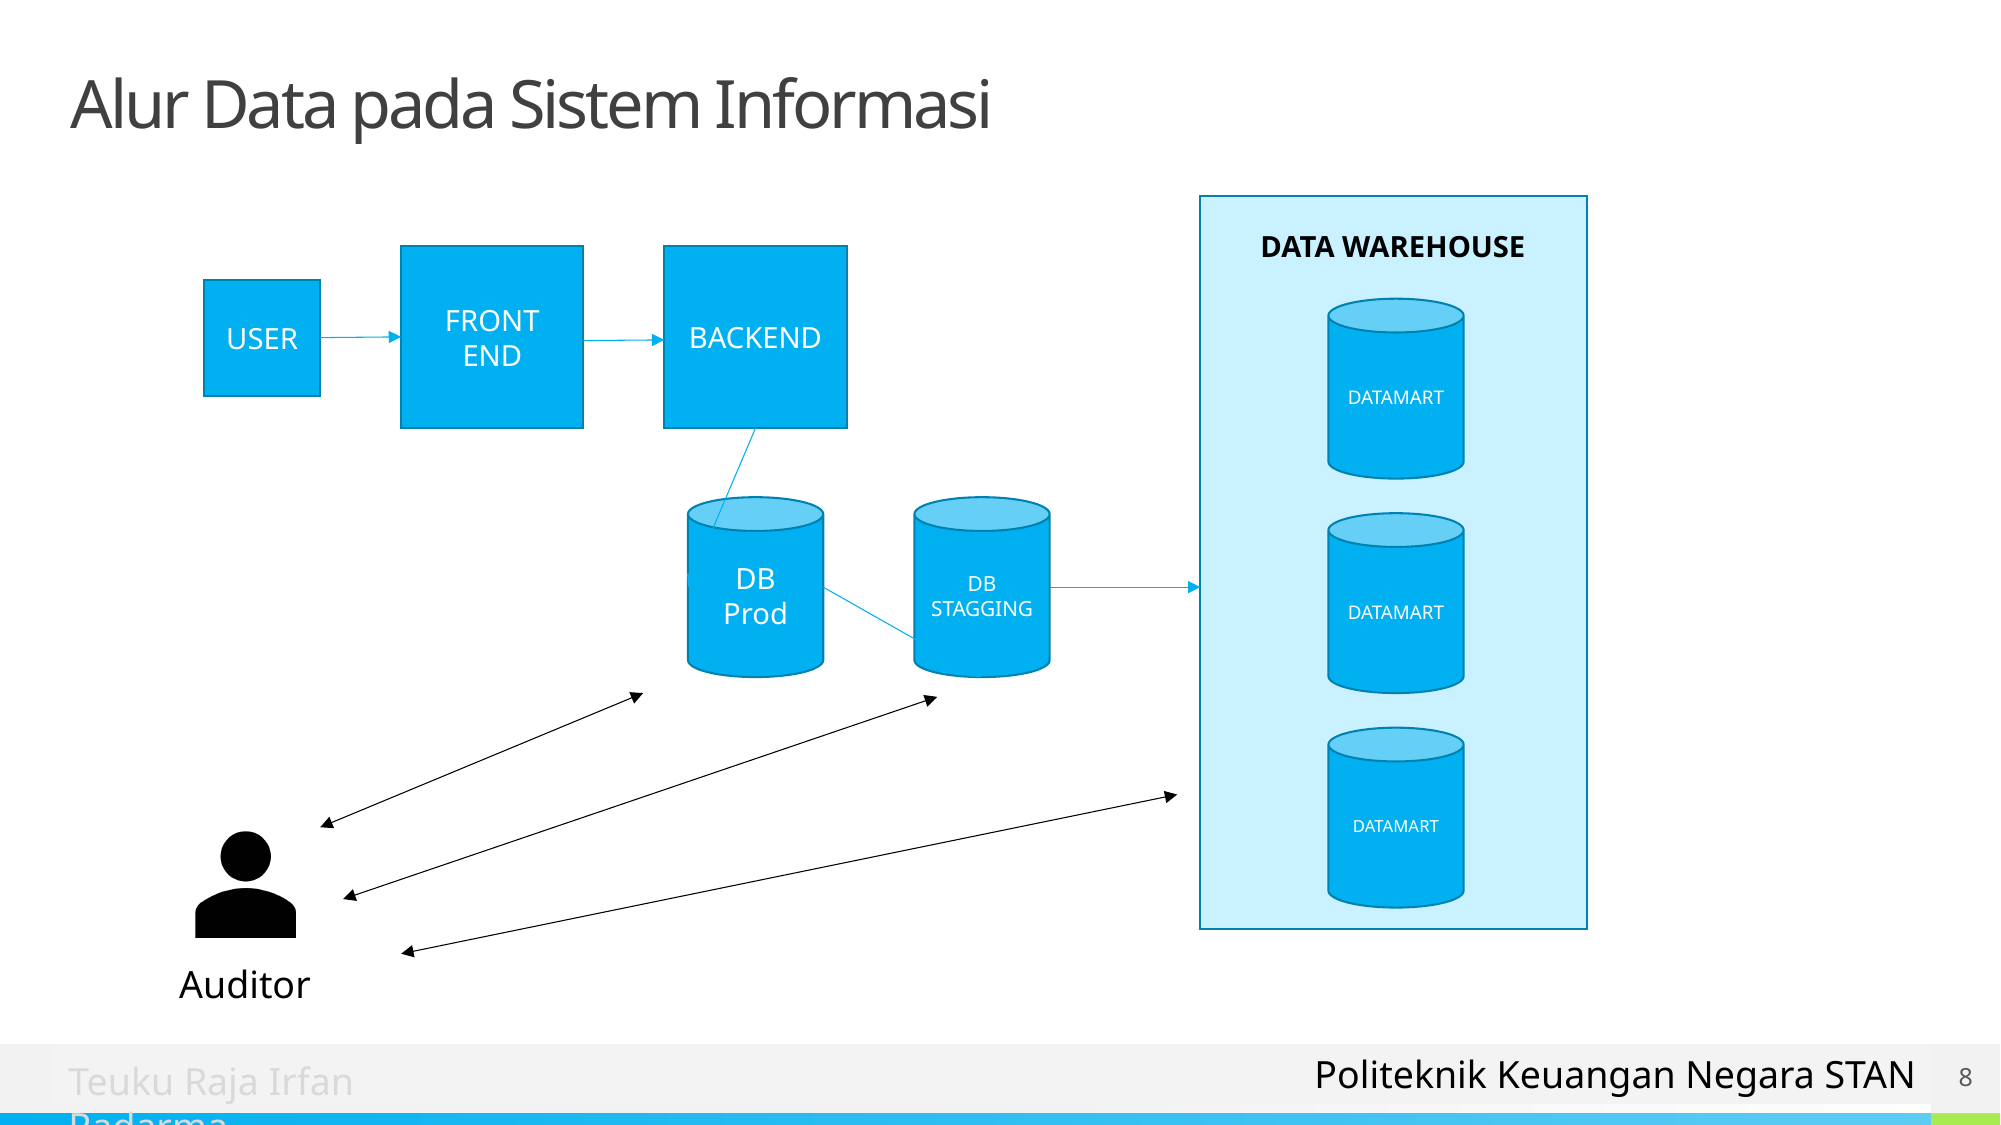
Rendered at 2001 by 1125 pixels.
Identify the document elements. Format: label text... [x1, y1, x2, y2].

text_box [320, 693, 644, 828]
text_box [343, 696, 938, 900]
text_box DATAMART [1327, 512, 1465, 695]
text_box DATAMART [1327, 297, 1465, 480]
text_box BACKEND [663, 245, 848, 429]
text_box Teuku Raja Irfan Radarma [53, 1050, 437, 1125]
text_box [1199, 195, 1588, 930]
slide_number 8 [1931, 1044, 2000, 1114]
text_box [401, 794, 1178, 954]
title Alur Data pada Sistem Informasi [70, 70, 1932, 142]
text_box Politeknik Keuangan Negara STAN [52, 1044, 1931, 1104]
text_box USER [203, 279, 321, 397]
text_box DATA WAREHOUSE [1245, 220, 1541, 271]
text_box Auditor [164, 953, 326, 1014]
text_box DB STAGGING [913, 496, 1051, 679]
text_box FRONT END [400, 245, 584, 429]
picture [170, 809, 321, 960]
text_box DATAMART [1327, 726, 1465, 909]
text_box DB Prod [686, 496, 825, 679]
